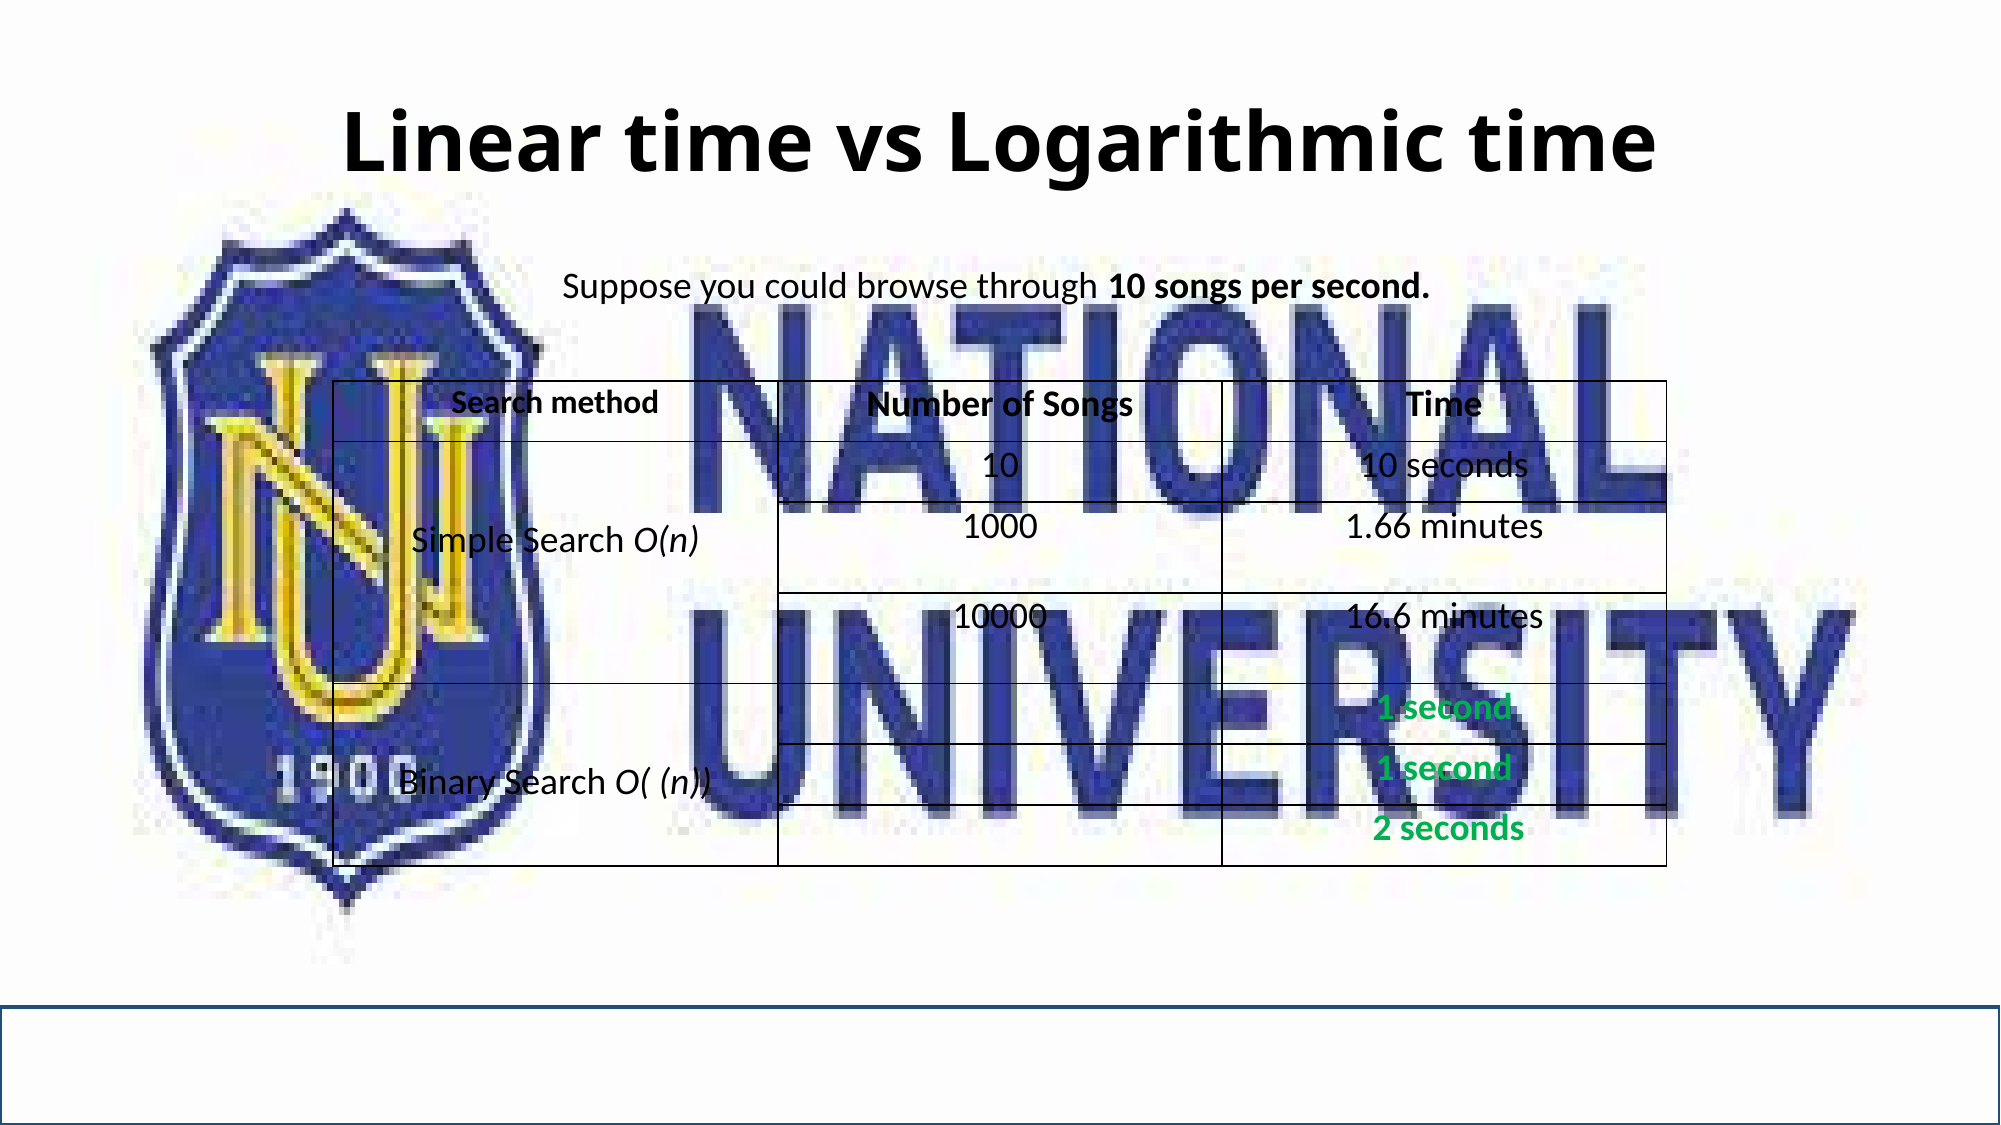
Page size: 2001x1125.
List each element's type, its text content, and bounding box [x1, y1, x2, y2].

title Linear time vs Logarithmic time [249, 81, 1750, 200]
footer [0, 1007, 2000, 1125]
text_box Suppose you could browse through 10 songs per second. [547, 254, 1453, 314]
picture [0, 0, 2000, 1007]
